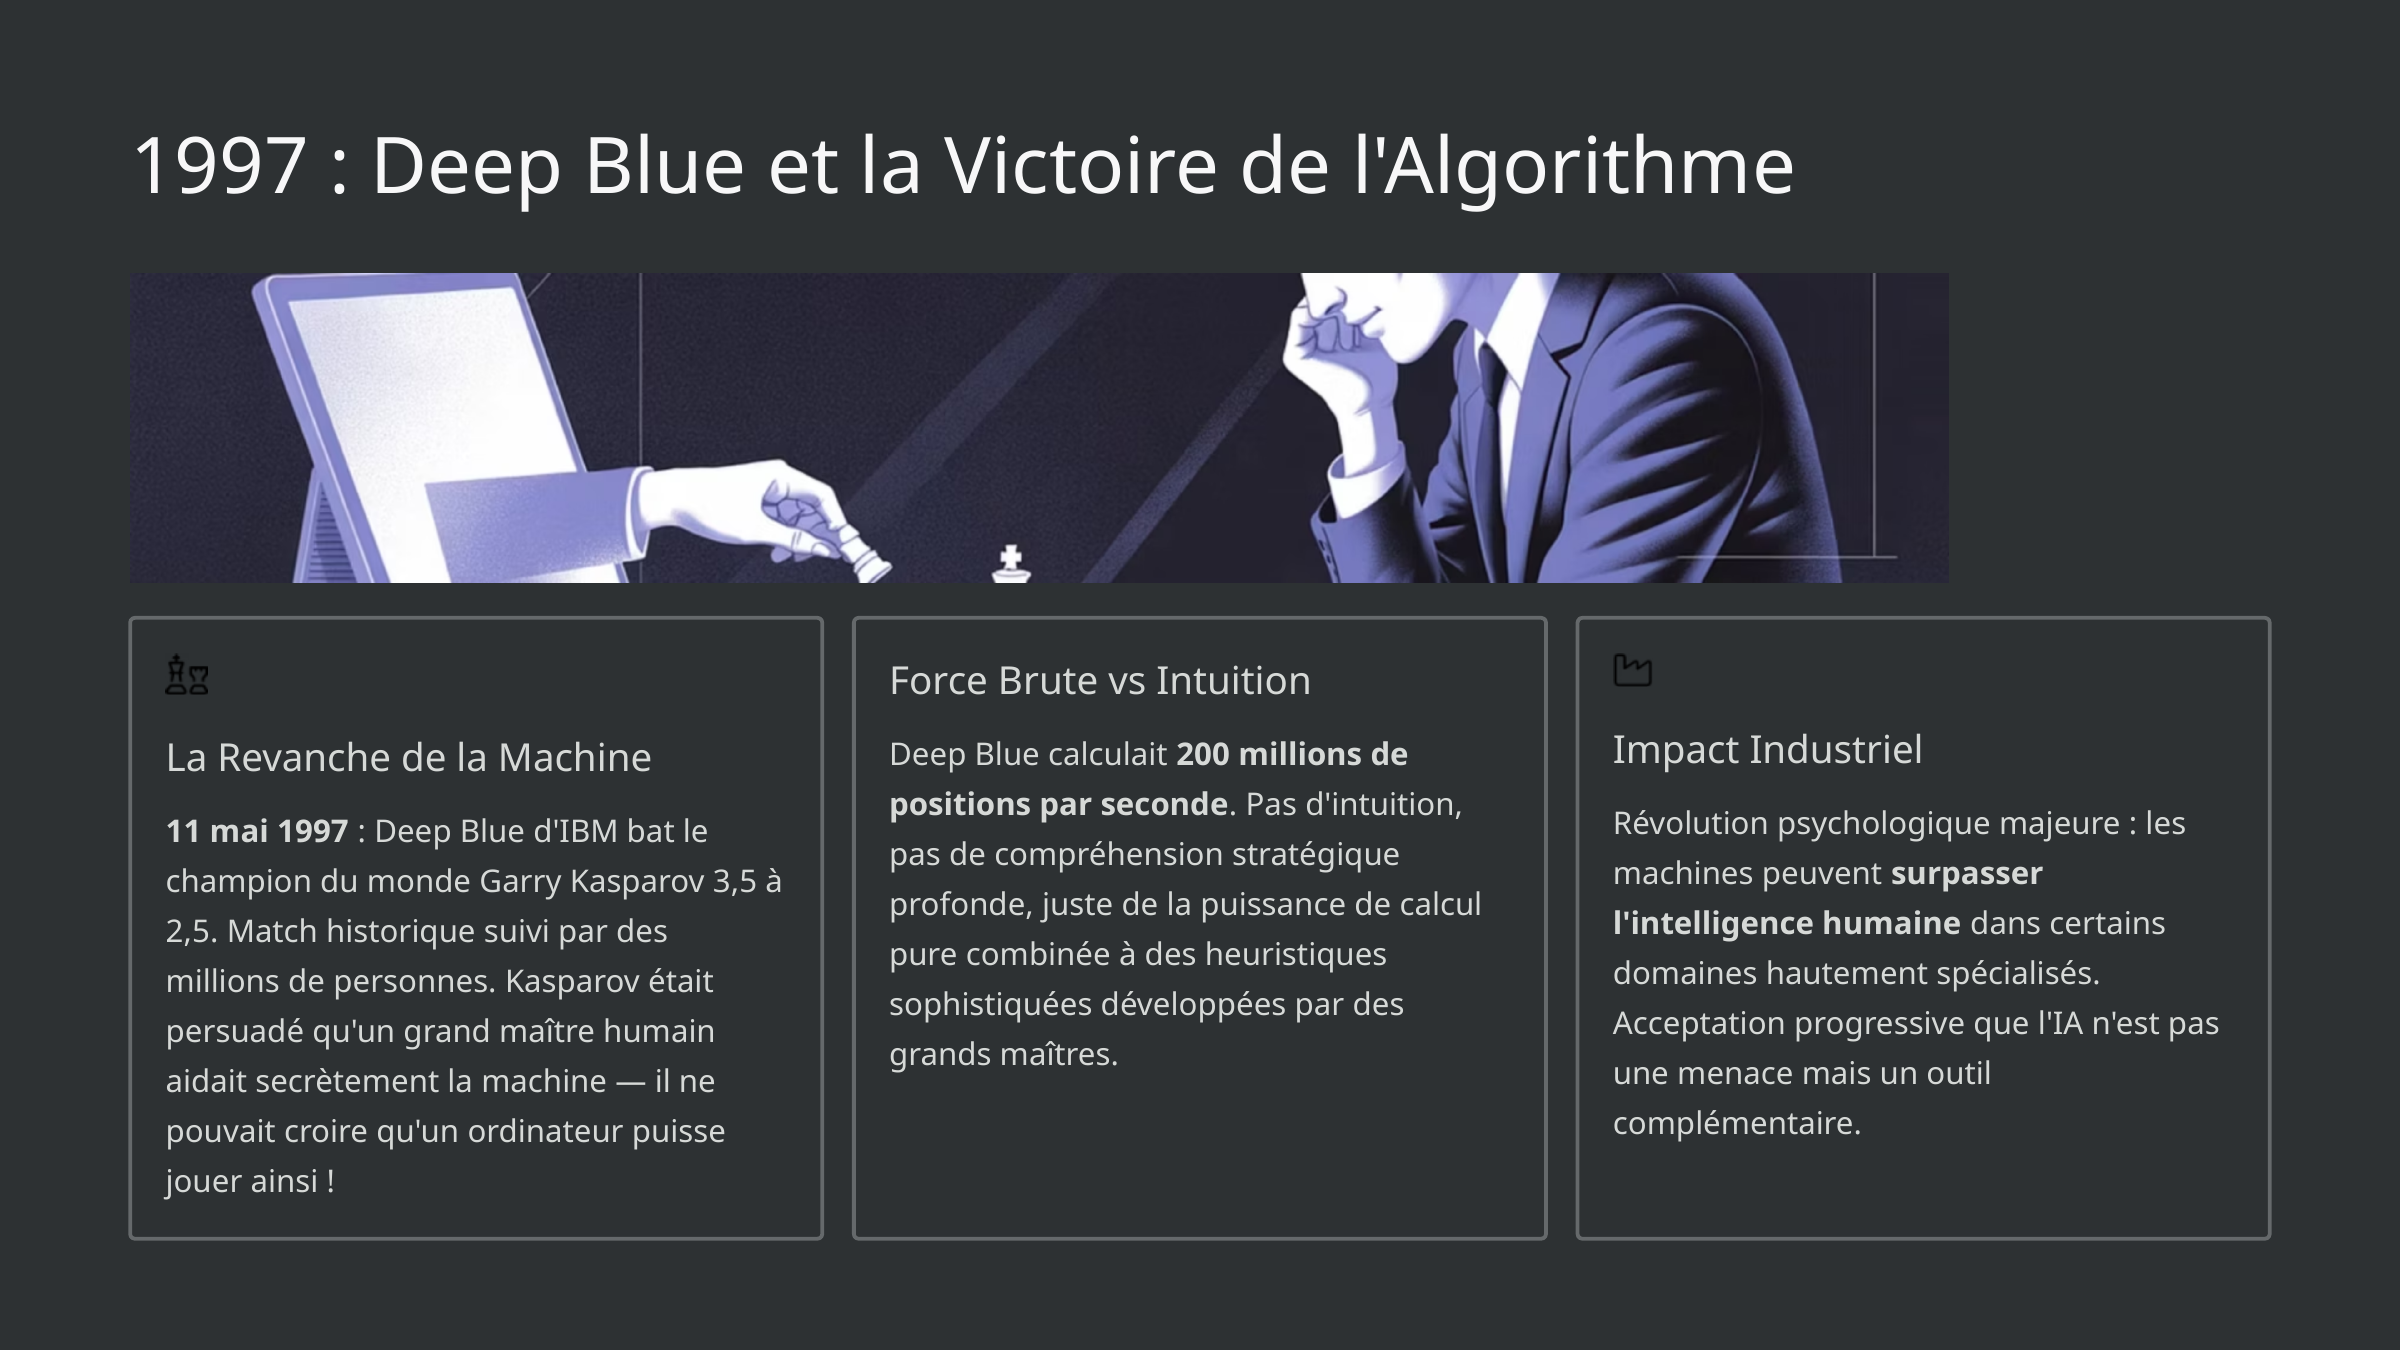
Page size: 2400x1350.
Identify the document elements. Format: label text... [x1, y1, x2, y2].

picture [130, 273, 1949, 583]
text_box Révolution psychologique majeure : les machines peuvent surpasser l'intelligence humaine dans certains domaines hautement spécialisés. Acceptation progressive que l'IA n'est pas une menace mais un outil complémentaire. [1612, 790, 2235, 1145]
text_box [1577, 617, 2270, 1239]
text_box Impact Industriel [1612, 722, 2009, 772]
text_box Force Brute vs Intuition [889, 653, 1321, 703]
text_box [130, 617, 823, 1239]
picture [165, 653, 208, 695]
text_box Deep Blue calculait 200 millions de positions par seconde. Pas d'intuition, pas de compréhension stratégique profonde, juste de la puissance de calcul pure combinée à des heuristiques sophistiquées développées par des grands maîtres. [889, 721, 1511, 1076]
picture [1612, 653, 1653, 687]
text_box [853, 617, 1547, 1239]
text_box La Revanche de la Machine [165, 730, 667, 780]
text_box 11 mai 1997 : Deep Blue d'IBM bat le champion du monde Garry Kasparov 3,5 à 2,5. Match historique suivi par des millions de personnes. Kasparov était persuadé qu'un grand maître humain aidait secrètement la machine — il ne pouvait croire qu'un ordinateur puisse jouer ainsi ! [165, 798, 787, 1204]
text_box 1997 : Deep Blue et la Victoire de l'Algorithme [130, 111, 1795, 210]
